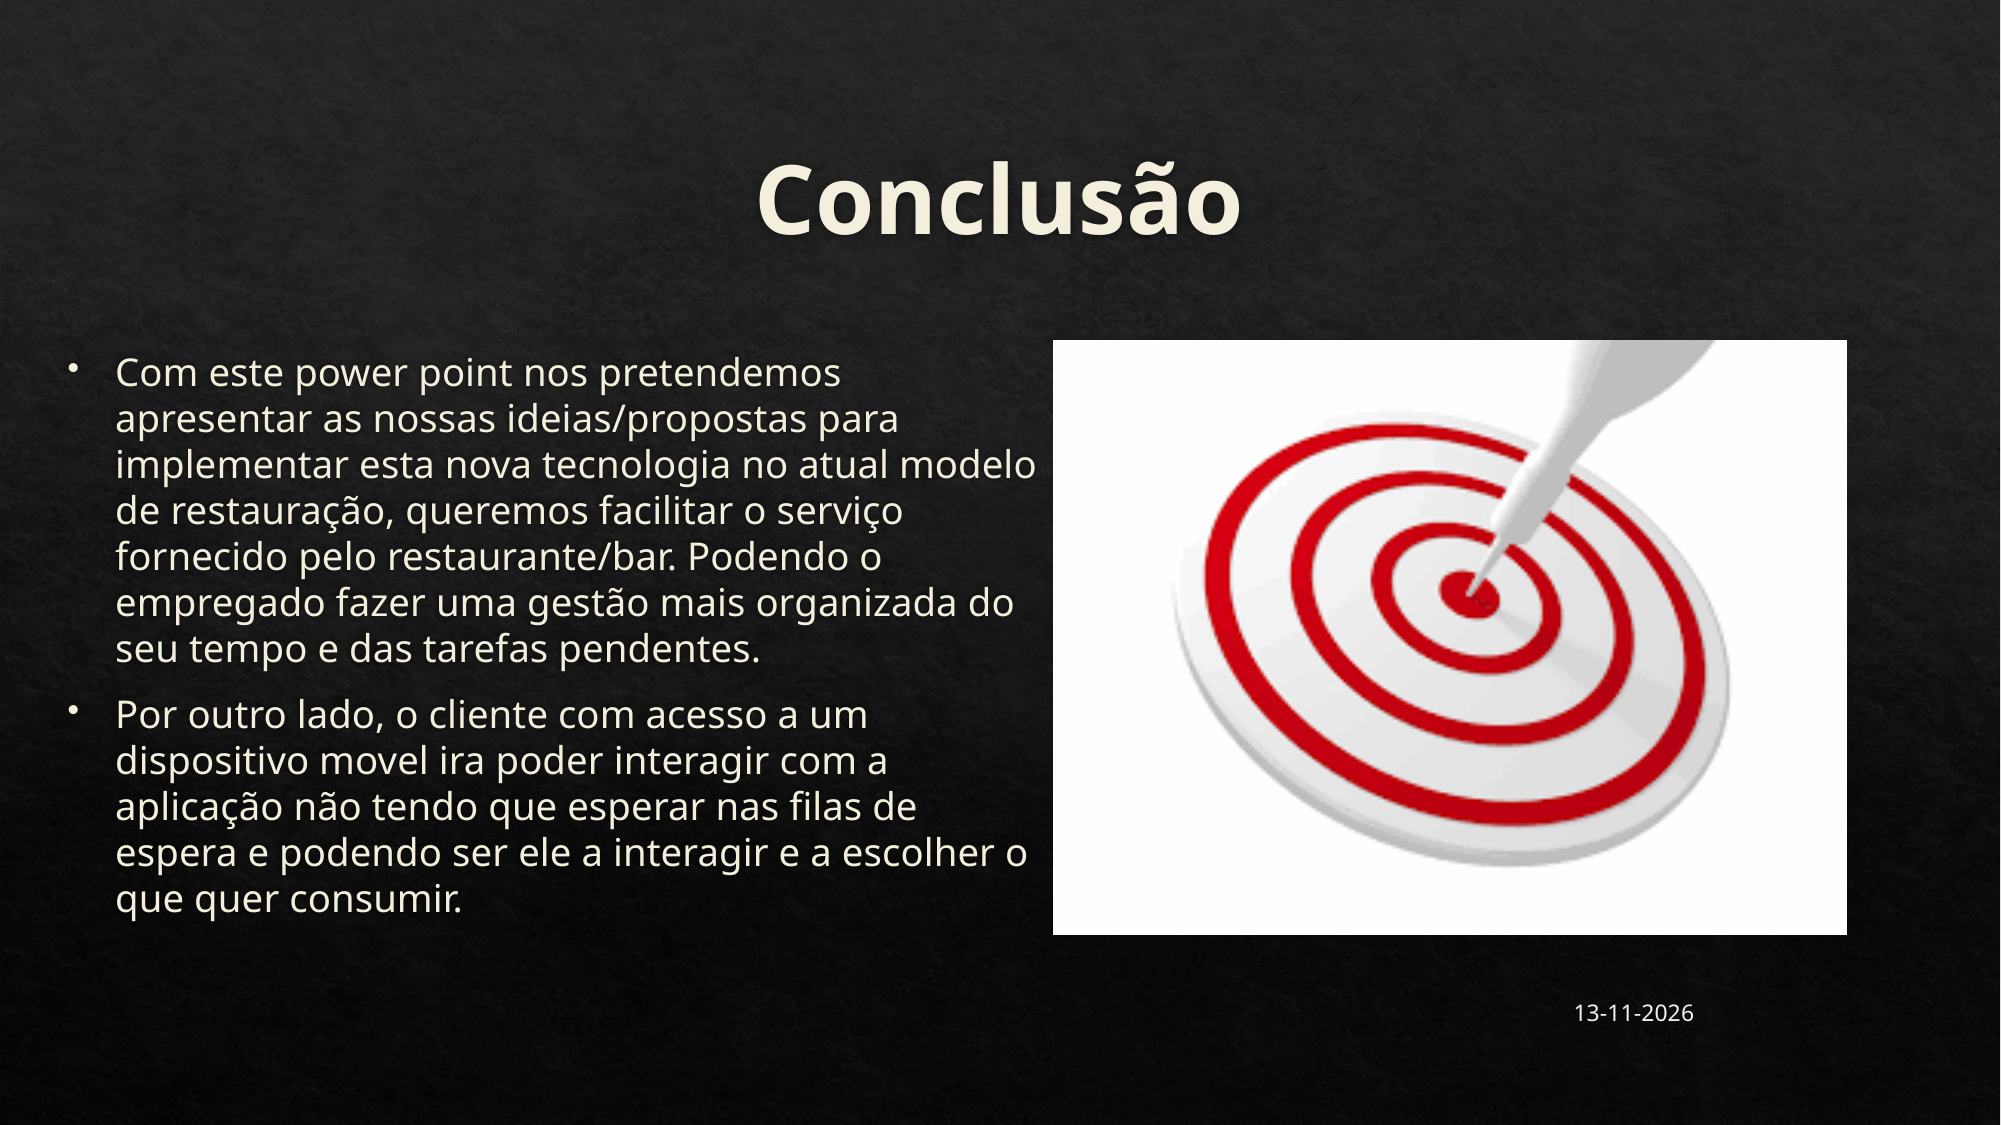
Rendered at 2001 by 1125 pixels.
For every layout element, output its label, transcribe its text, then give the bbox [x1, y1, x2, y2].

title Conclusão [149, 99, 1849, 307]
picture [1053, 340, 1847, 936]
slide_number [1259, 984, 1710, 1045]
list Com este power point nos pretendemos apresentar as nossas ideias/propostas para implementar esta nova tecnologia no atual modelo de restauração, queremos facilitar o serviço fornecido pelo restaurante/bar. Podendo o empregado fazer uma gestão mais organizada do seu tempo e das tarefas pendentes. Por outro lado, o cliente com acesso a um dispositivo movel ira poder interagir com a aplicação não tendo que esperar nas filas de espera e podendo ser ele a interagir e a escolher o que quer consumir. [48, 340, 1048, 935]
